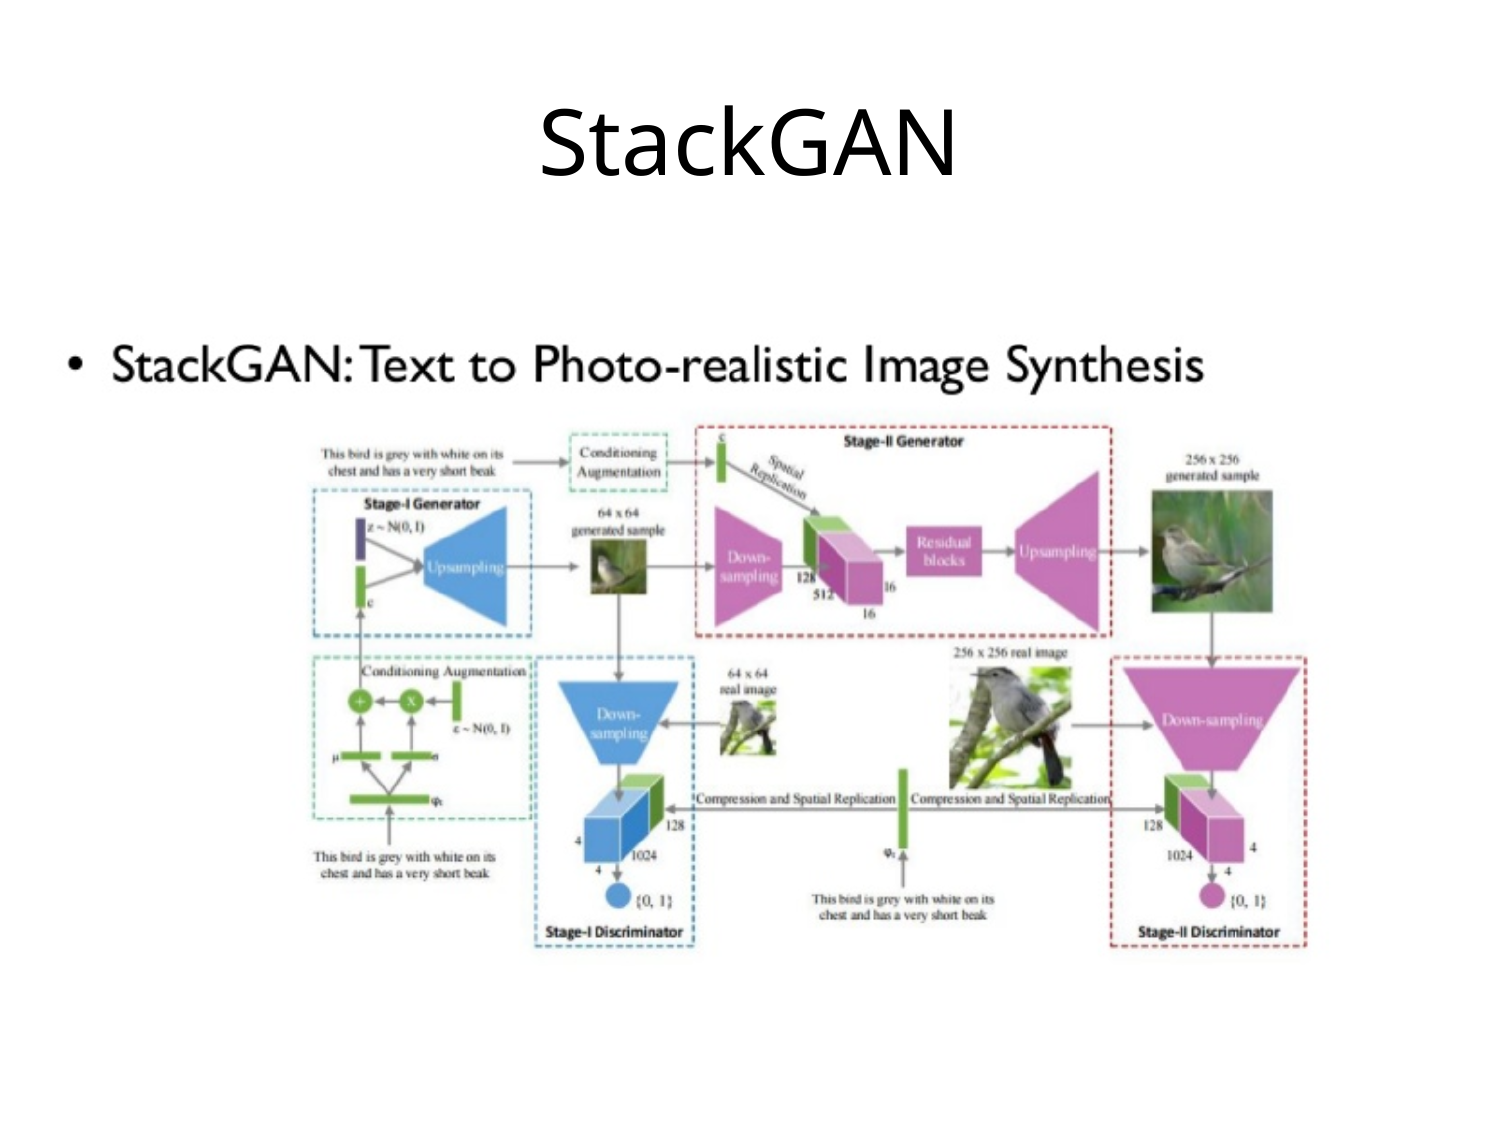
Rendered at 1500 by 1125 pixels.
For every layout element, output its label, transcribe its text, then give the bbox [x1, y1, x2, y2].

picture [41, 290, 1420, 1034]
title StackGAN [75, 45, 1425, 233]
